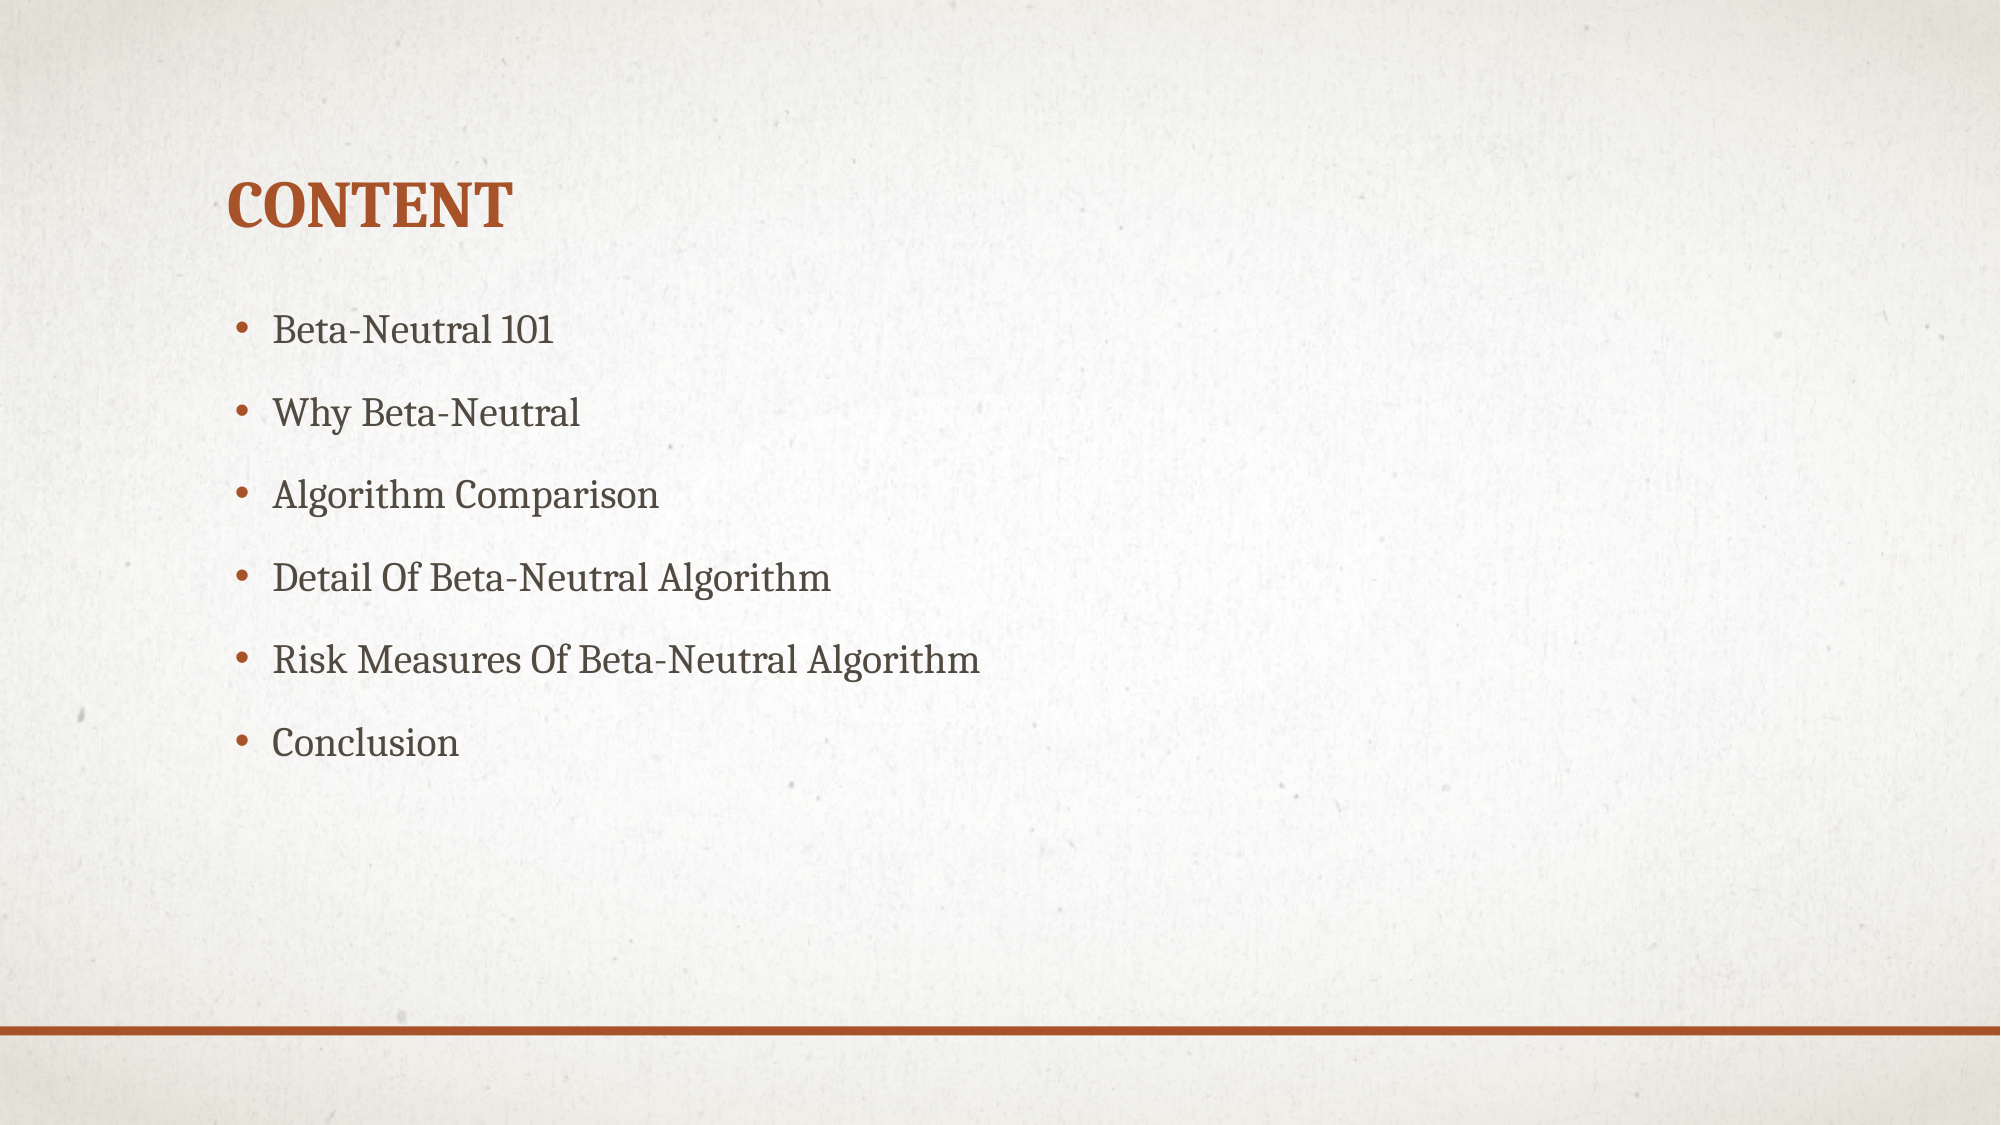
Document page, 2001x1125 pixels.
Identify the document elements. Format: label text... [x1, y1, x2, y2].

list Beta-Neutral 101 Why Beta-Neutral Algorithm Comparison Detail Of Beta-Neutral Algorithm Risk Measures Of Beta-Neutral Algorithm Conclusion [212, 299, 1788, 975]
title content [212, 62, 1788, 250]
picture [0, 0, 2001, 1125]
